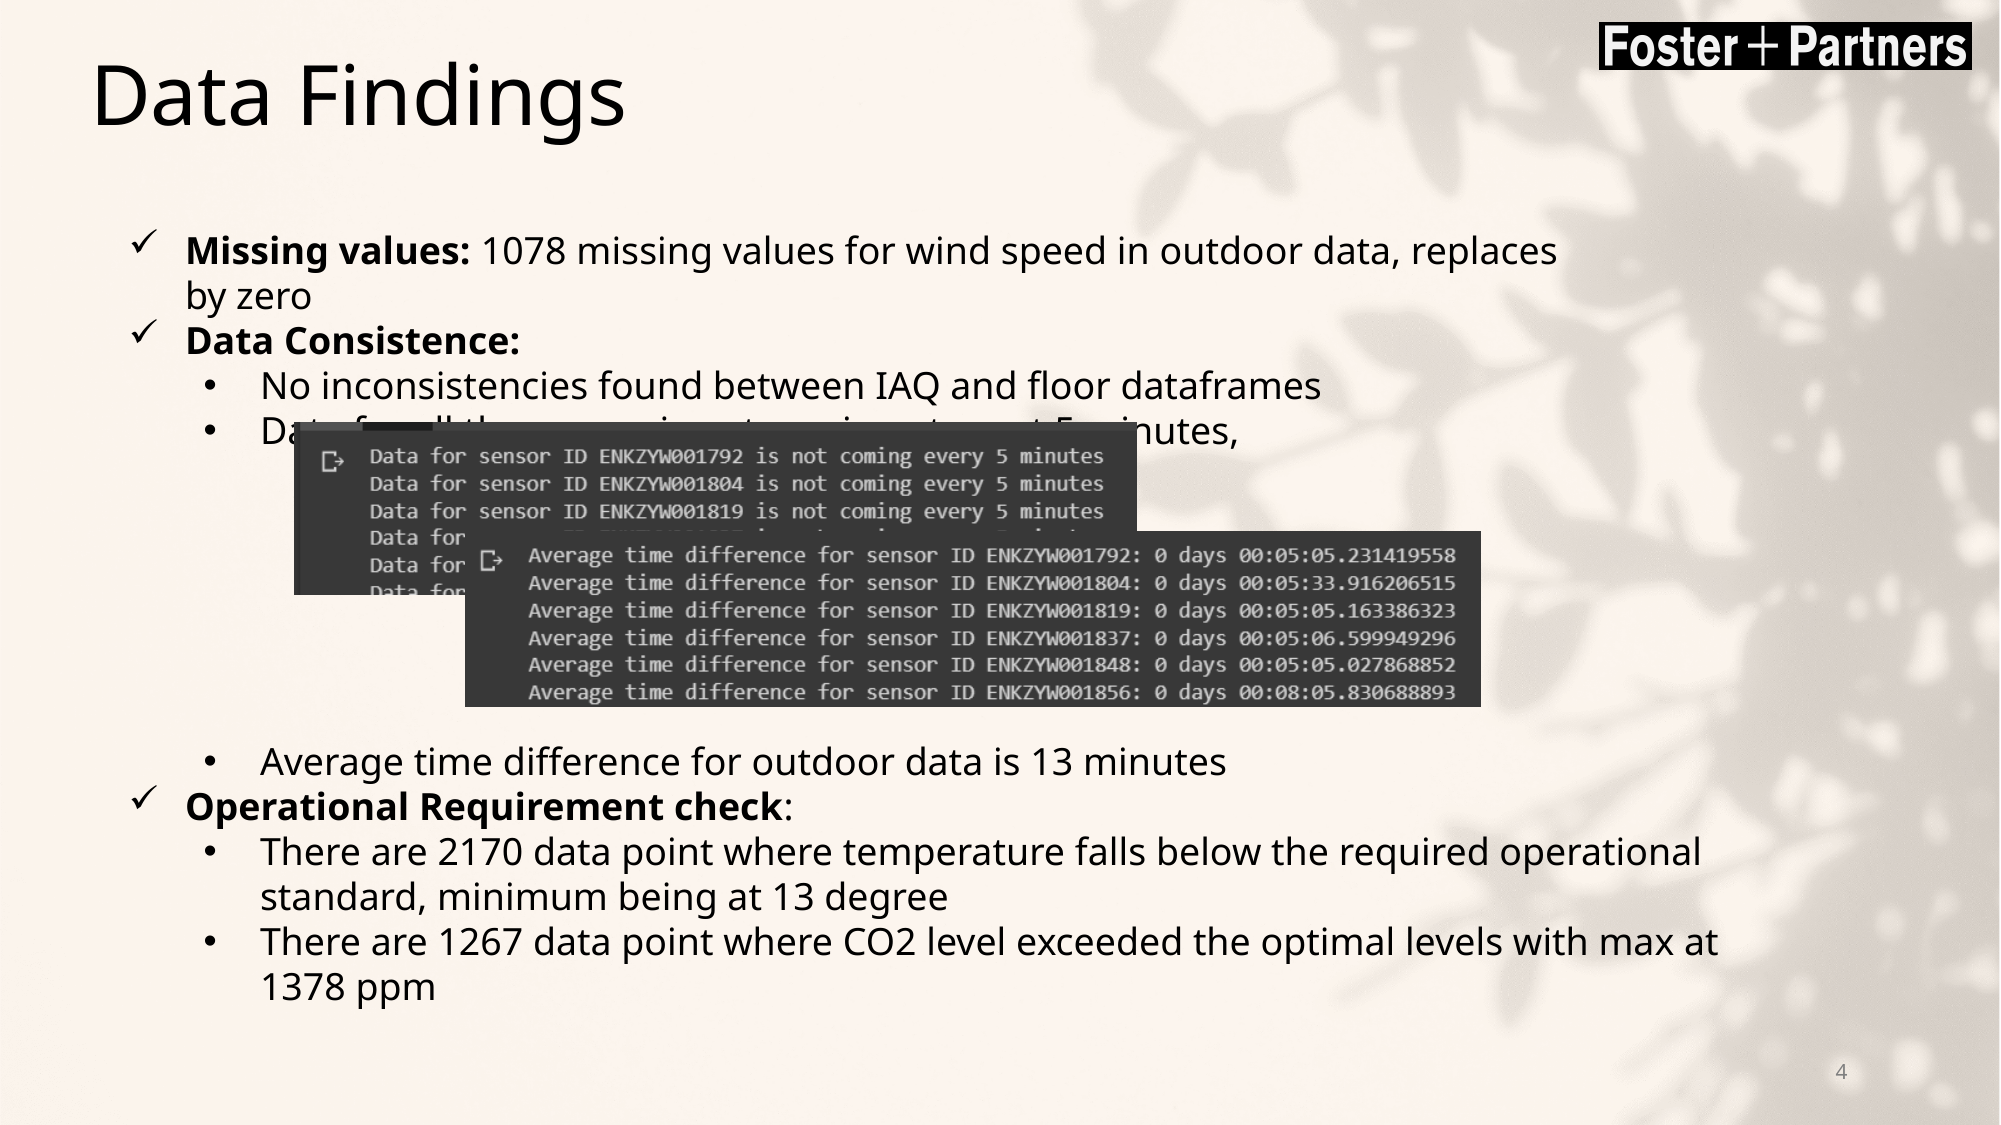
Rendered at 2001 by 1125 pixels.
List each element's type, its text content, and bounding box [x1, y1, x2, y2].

slide_number 4 [1412, 1042, 1863, 1103]
text_box Missing values: 1078 missing values for wind speed in outdoor data, replaces by zero Data Consistence: No inconsistencies found between IAQ and floor dataframes Data for all the sensor is not coming at exact 5 minutes, [113, 219, 1576, 460]
text_box Average time difference for outdoor data is 13 minutes Operational Requirement check: There are 2170 data point where temperature falls below the required operational standard, minimum being at 13 degree There are 1267 data point where CO2 level exceeded the optimal levels with max at 1378 ppm [113, 730, 1801, 1016]
title Data Findings [75, 46, 1801, 152]
picture [0, 0, 2000, 1125]
